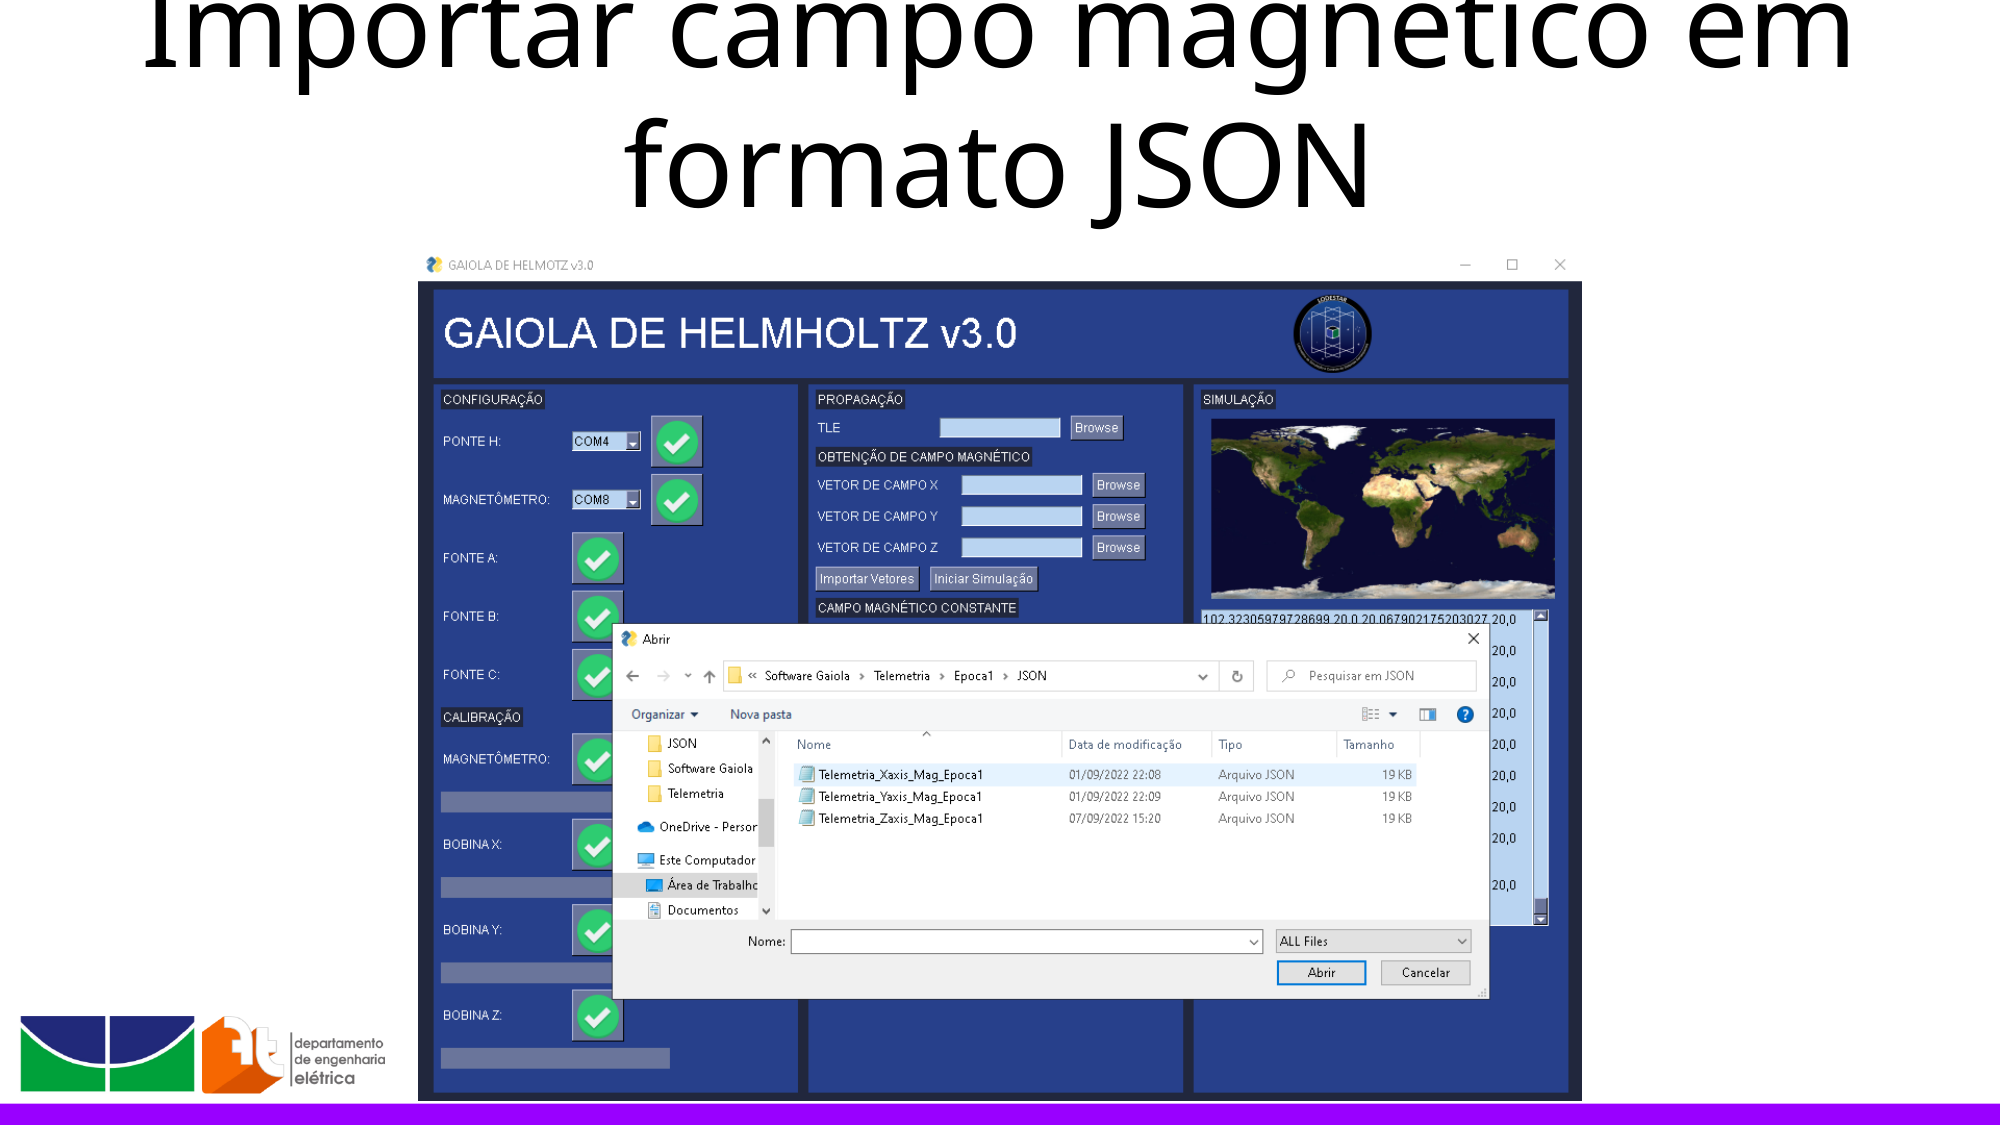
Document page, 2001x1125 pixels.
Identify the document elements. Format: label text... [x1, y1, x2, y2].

title Importar campo magnético em formato JSON [68, 69, 1932, 251]
picture [418, 250, 1582, 1101]
picture [9, 1001, 391, 1097]
